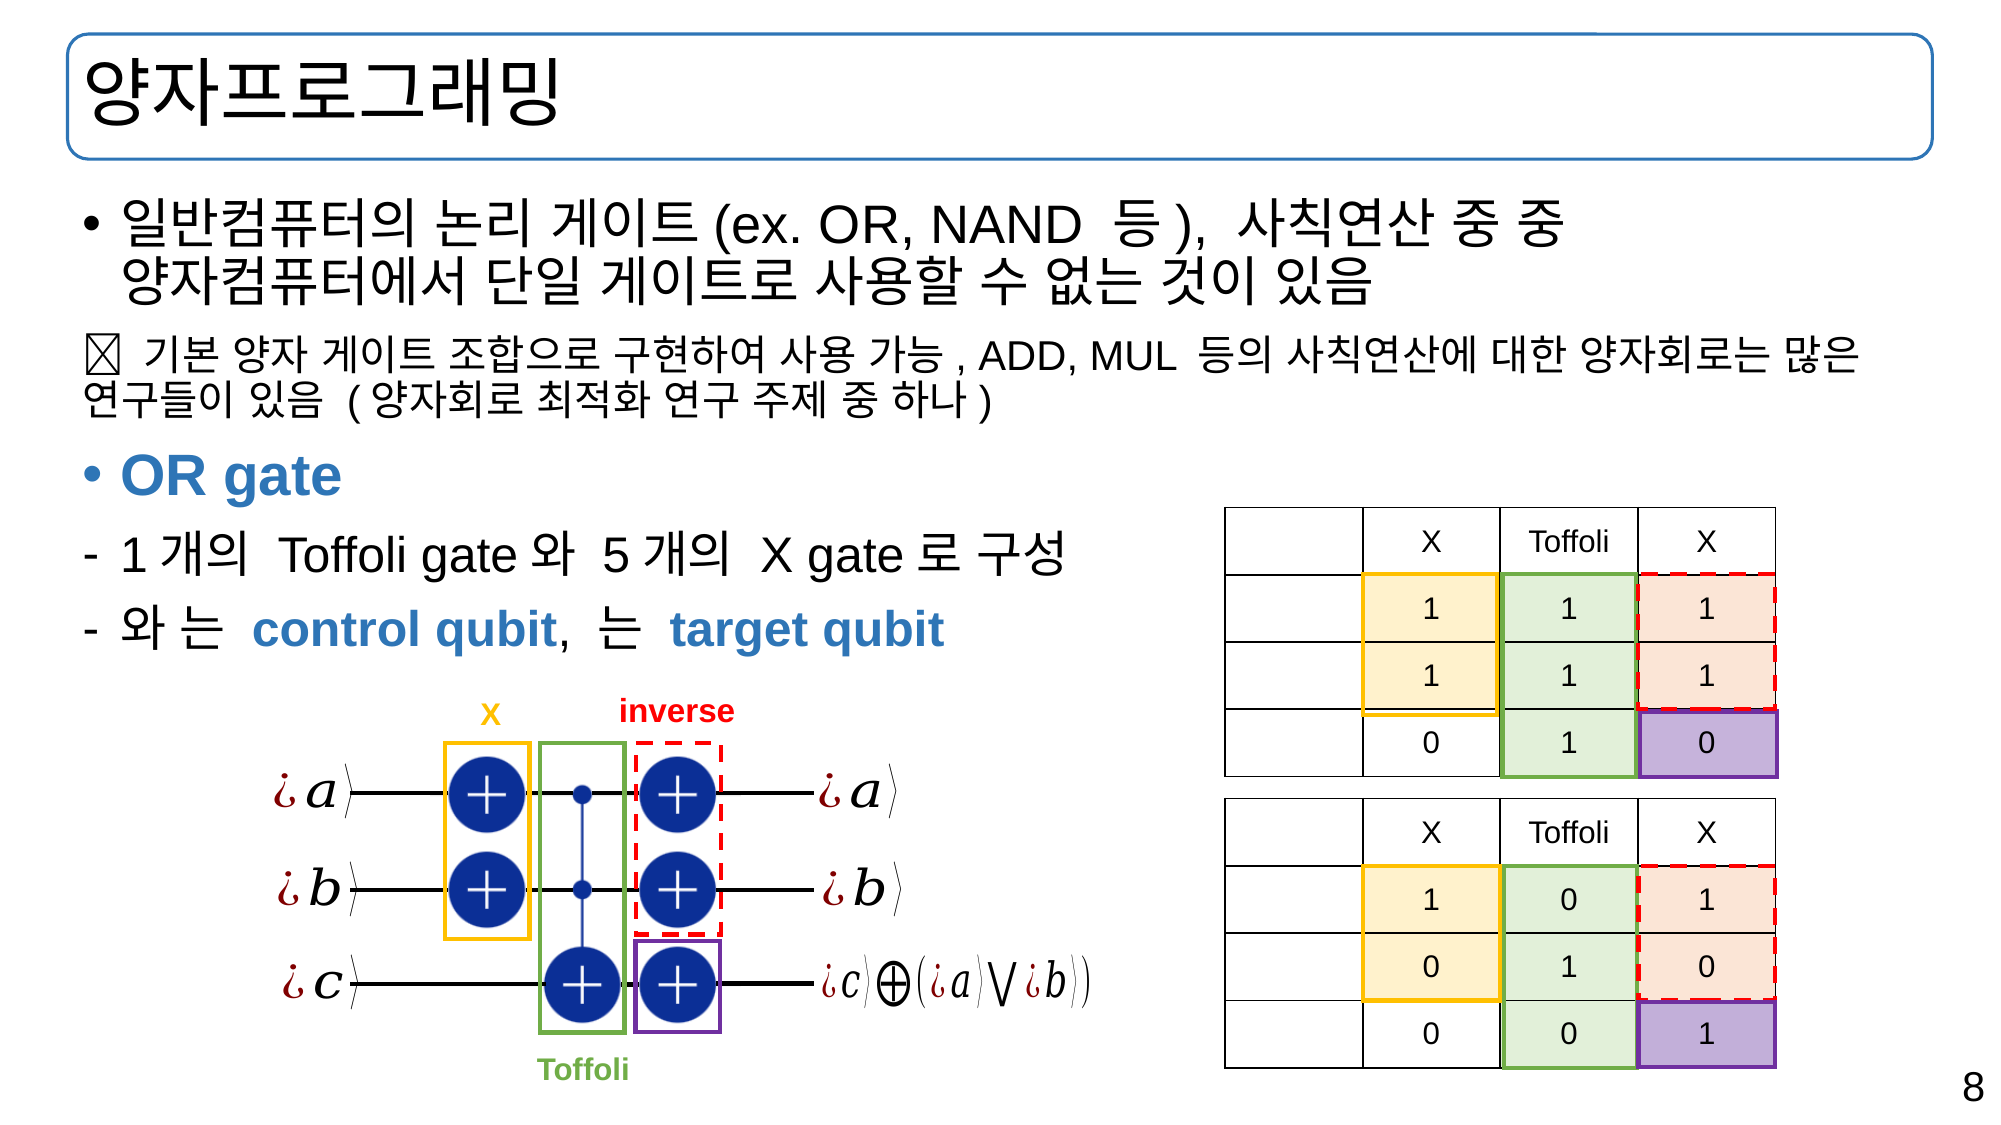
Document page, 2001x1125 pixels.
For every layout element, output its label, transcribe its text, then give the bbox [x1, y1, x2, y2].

text_box [1637, 573, 1776, 710]
text_box [1639, 710, 1778, 778]
text_box [1362, 865, 1501, 1001]
text_box [1501, 573, 1637, 778]
text_box [1362, 573, 1498, 716]
text_box [1637, 865, 1776, 1001]
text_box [269, 681, 1092, 1095]
text_box [1637, 1001, 1776, 1068]
text_box [1503, 865, 1638, 1069]
title 양자프로그래밍 [67, 34, 1933, 160]
